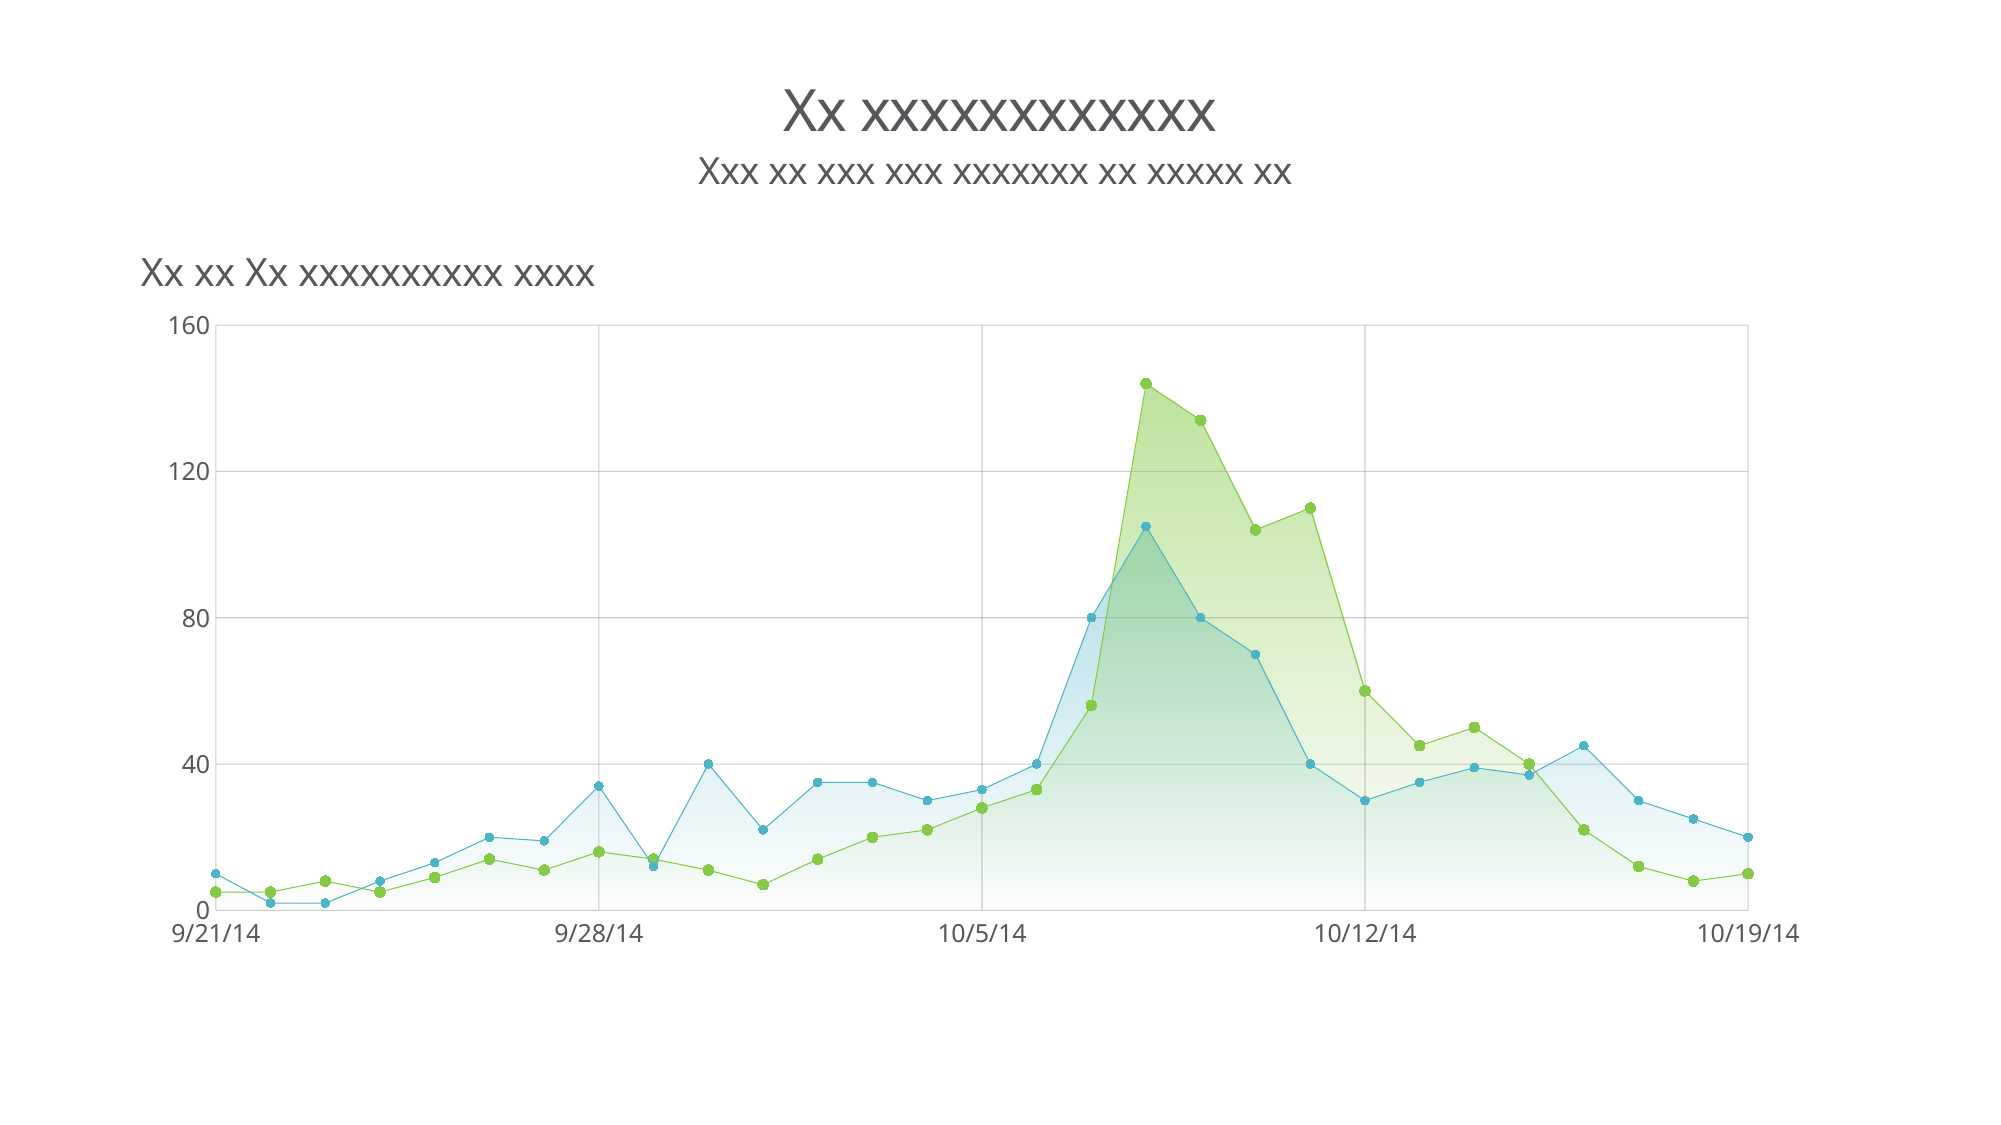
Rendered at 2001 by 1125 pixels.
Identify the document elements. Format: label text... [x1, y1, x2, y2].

title Xx xxxxxxxxxxxx [150, 45, 1850, 153]
chart [133, 294, 1834, 965]
list Xxx xx xxx xxx xxxxxxx xx xxxxx xx [150, 153, 1850, 220]
text_box Xx xx Xx xxxxxxxxxx xxxx [140, 247, 596, 294]
